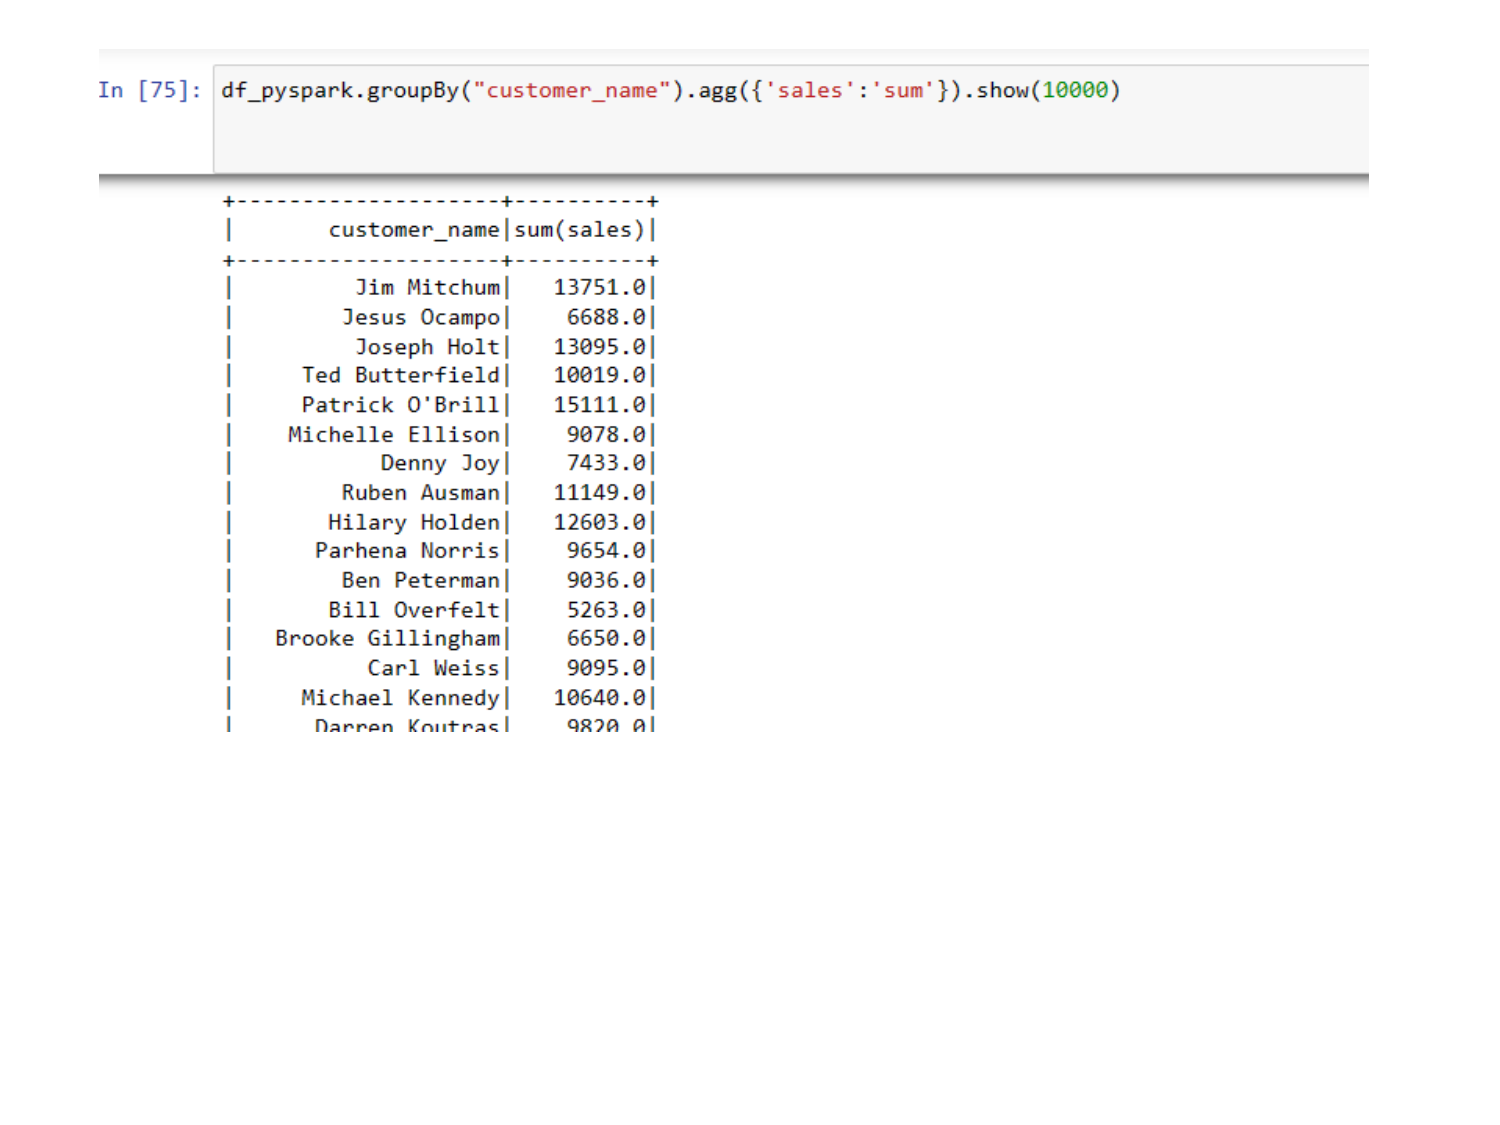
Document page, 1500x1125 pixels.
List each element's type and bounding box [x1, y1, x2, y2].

list [99, 49, 1370, 732]
